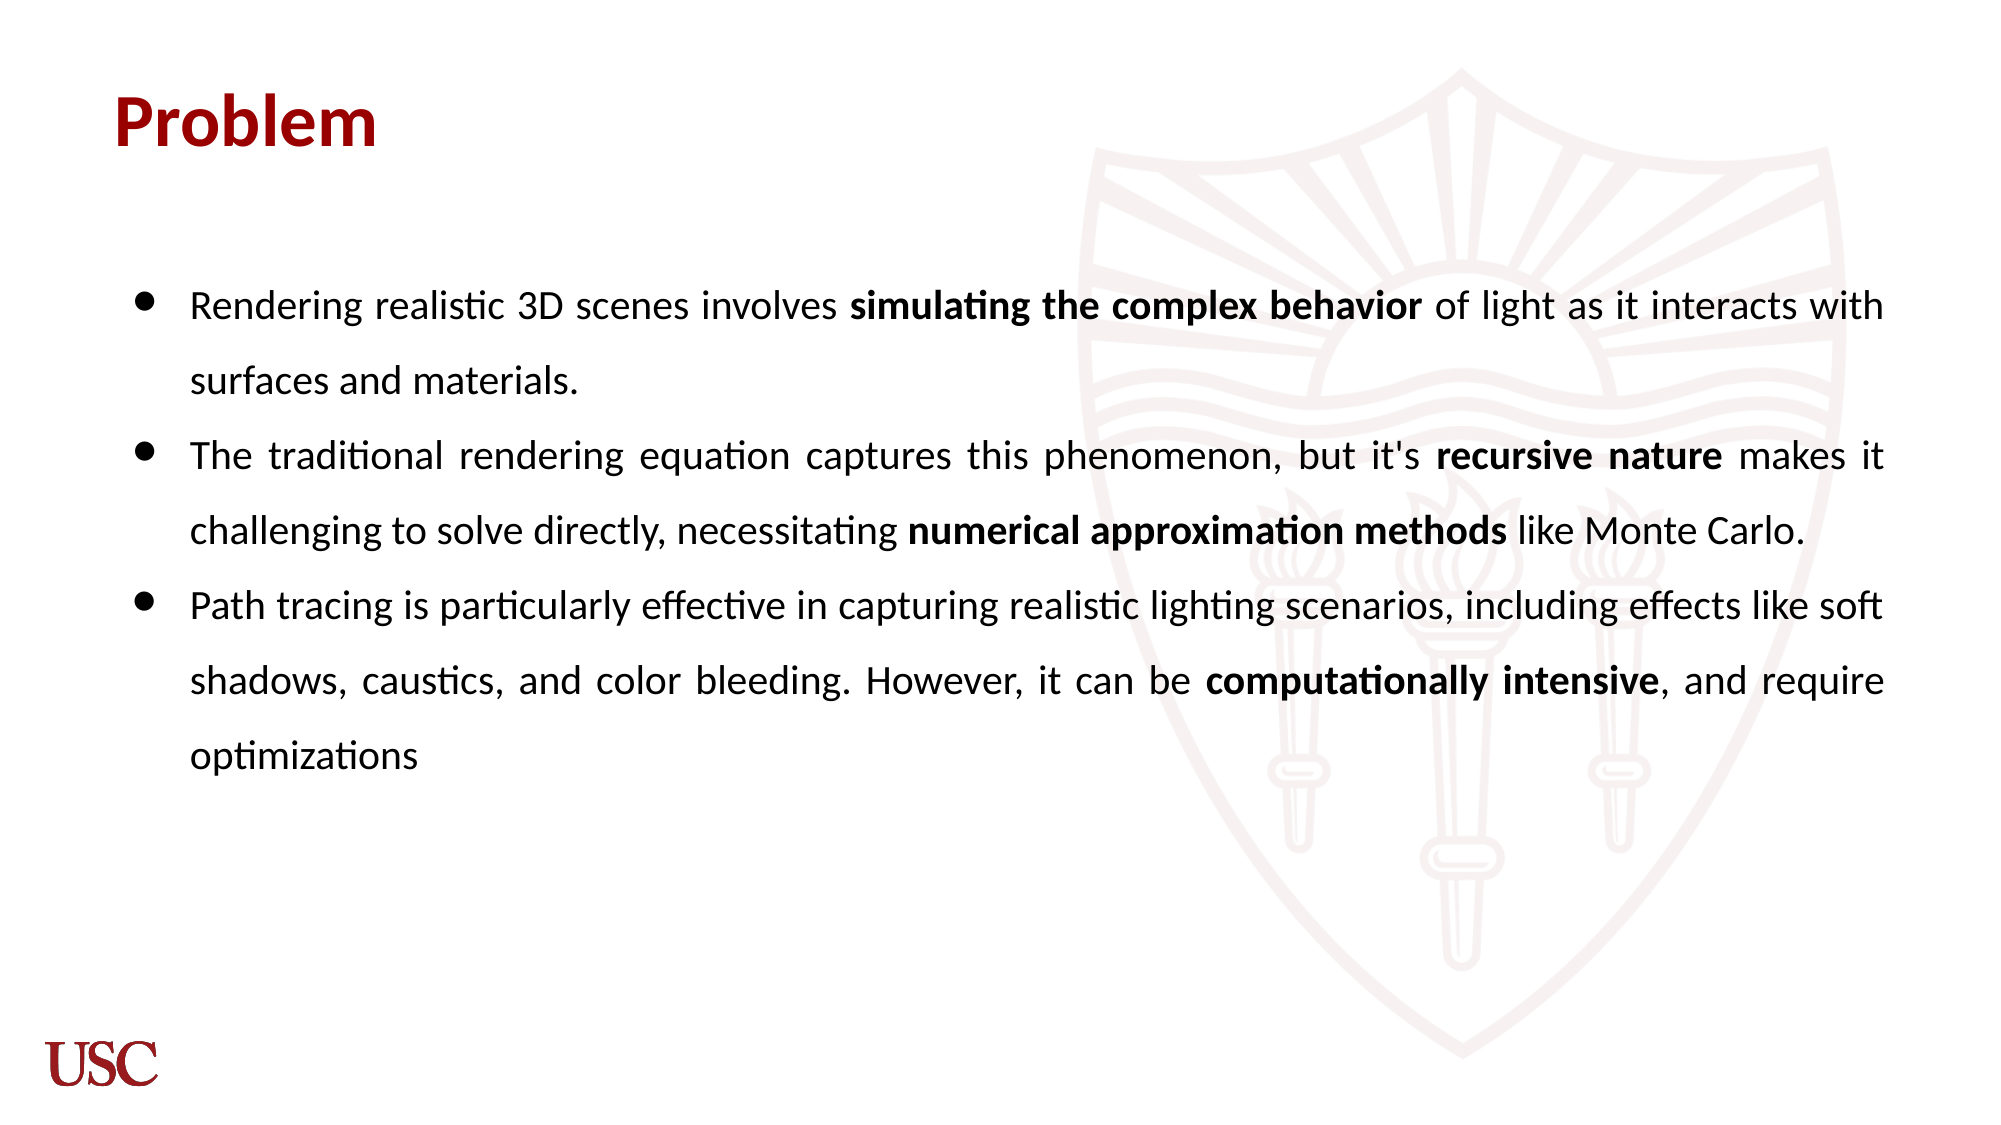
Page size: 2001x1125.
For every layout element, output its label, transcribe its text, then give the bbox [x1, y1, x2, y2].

picture [20, 1013, 182, 1115]
list Rendering realistic 3D scenes involves simulating the complex behavior of light as it interacts with surfaces and materials. The traditional rendering equation captures this phenomenon, but it's recursive nature makes it challenging to solve directly, necessitating numerical approximation methods like Monte Carlo. Path tracing is particularly effective in capturing realistic lighting scenarios, including effects like soft shadows, caustics, and color bleeding. However, it can be computationally intensive, and require optimizations [99, 245, 1900, 832]
title Problem [99, 45, 1900, 206]
